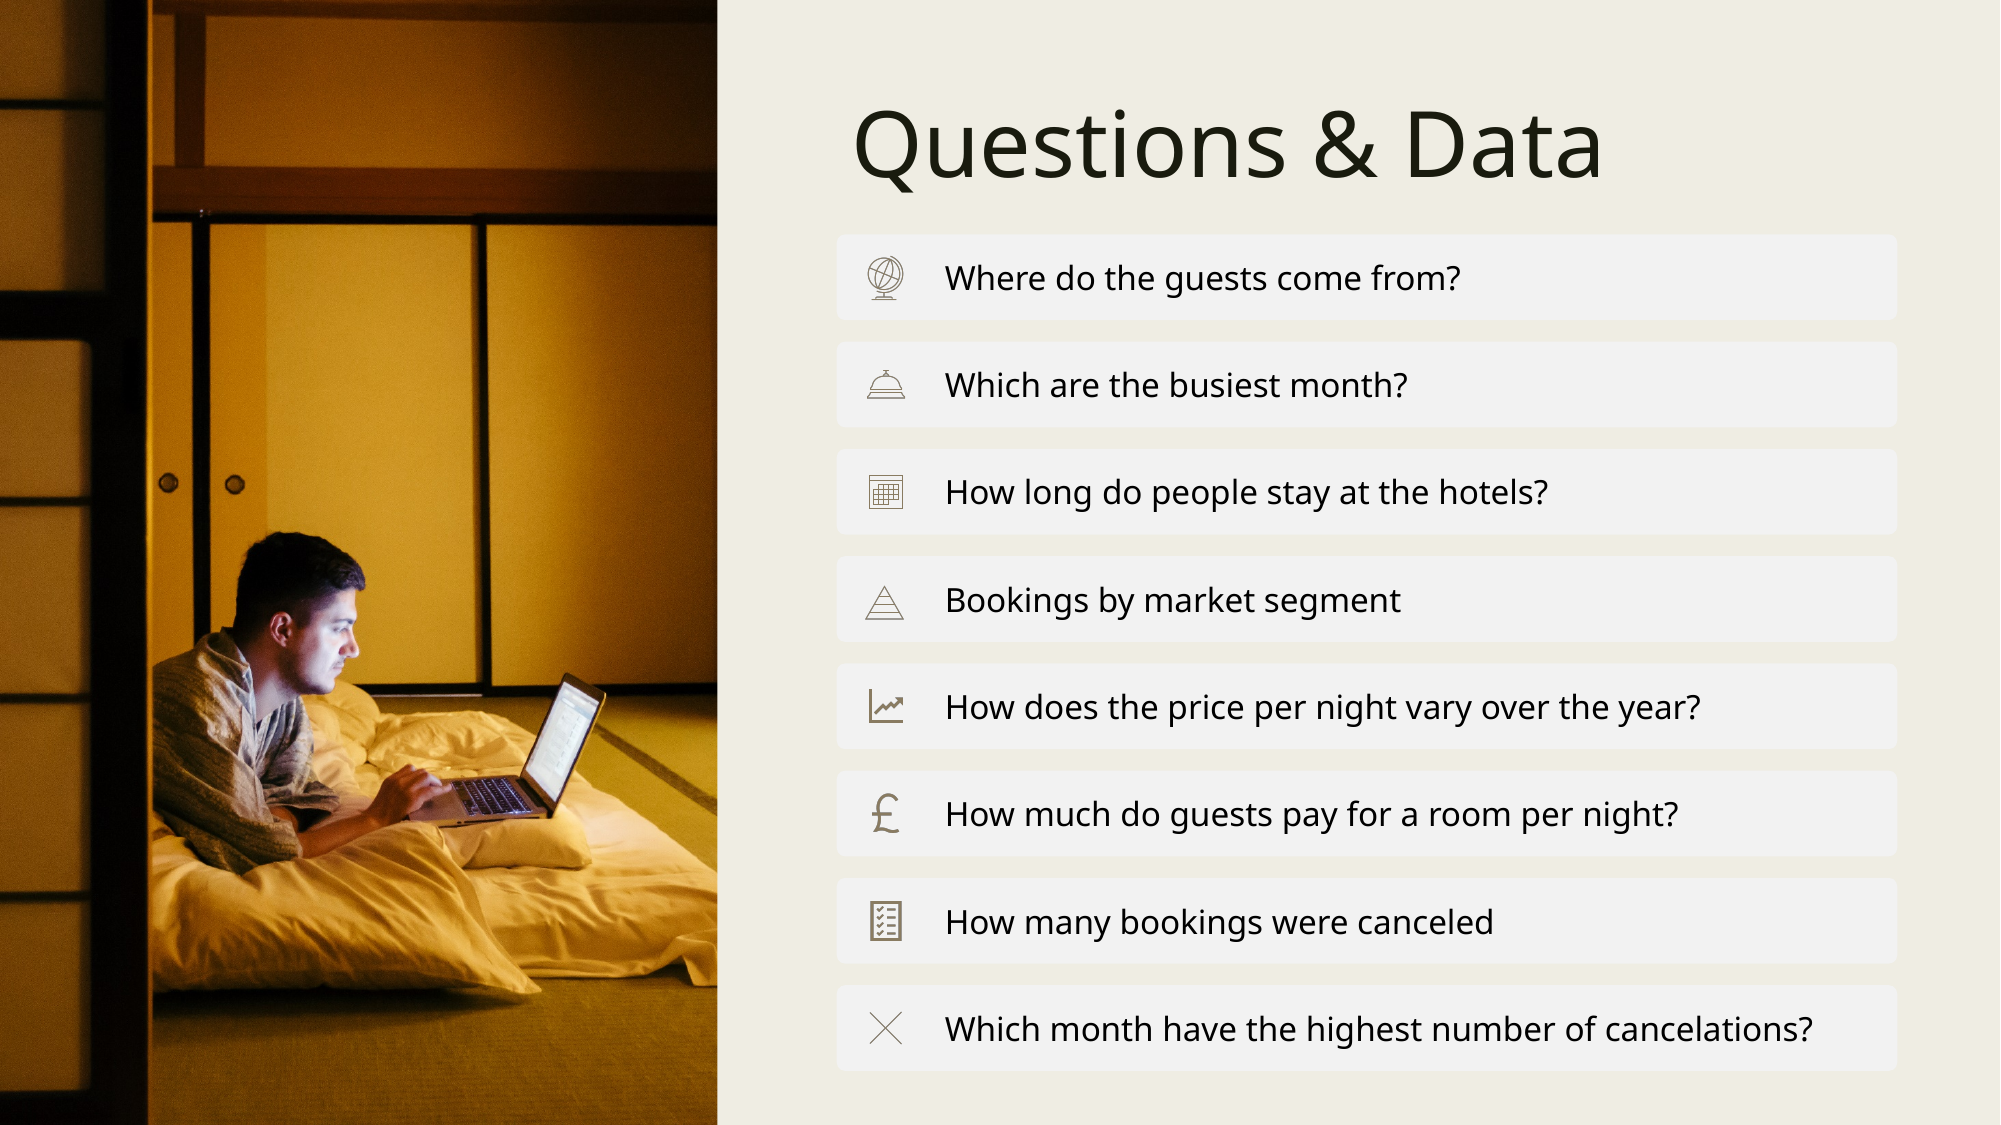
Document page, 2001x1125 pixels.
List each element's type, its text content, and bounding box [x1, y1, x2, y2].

title Questions & Data [836, 91, 1850, 234]
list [836, 234, 1898, 1072]
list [0, 0, 718, 1125]
